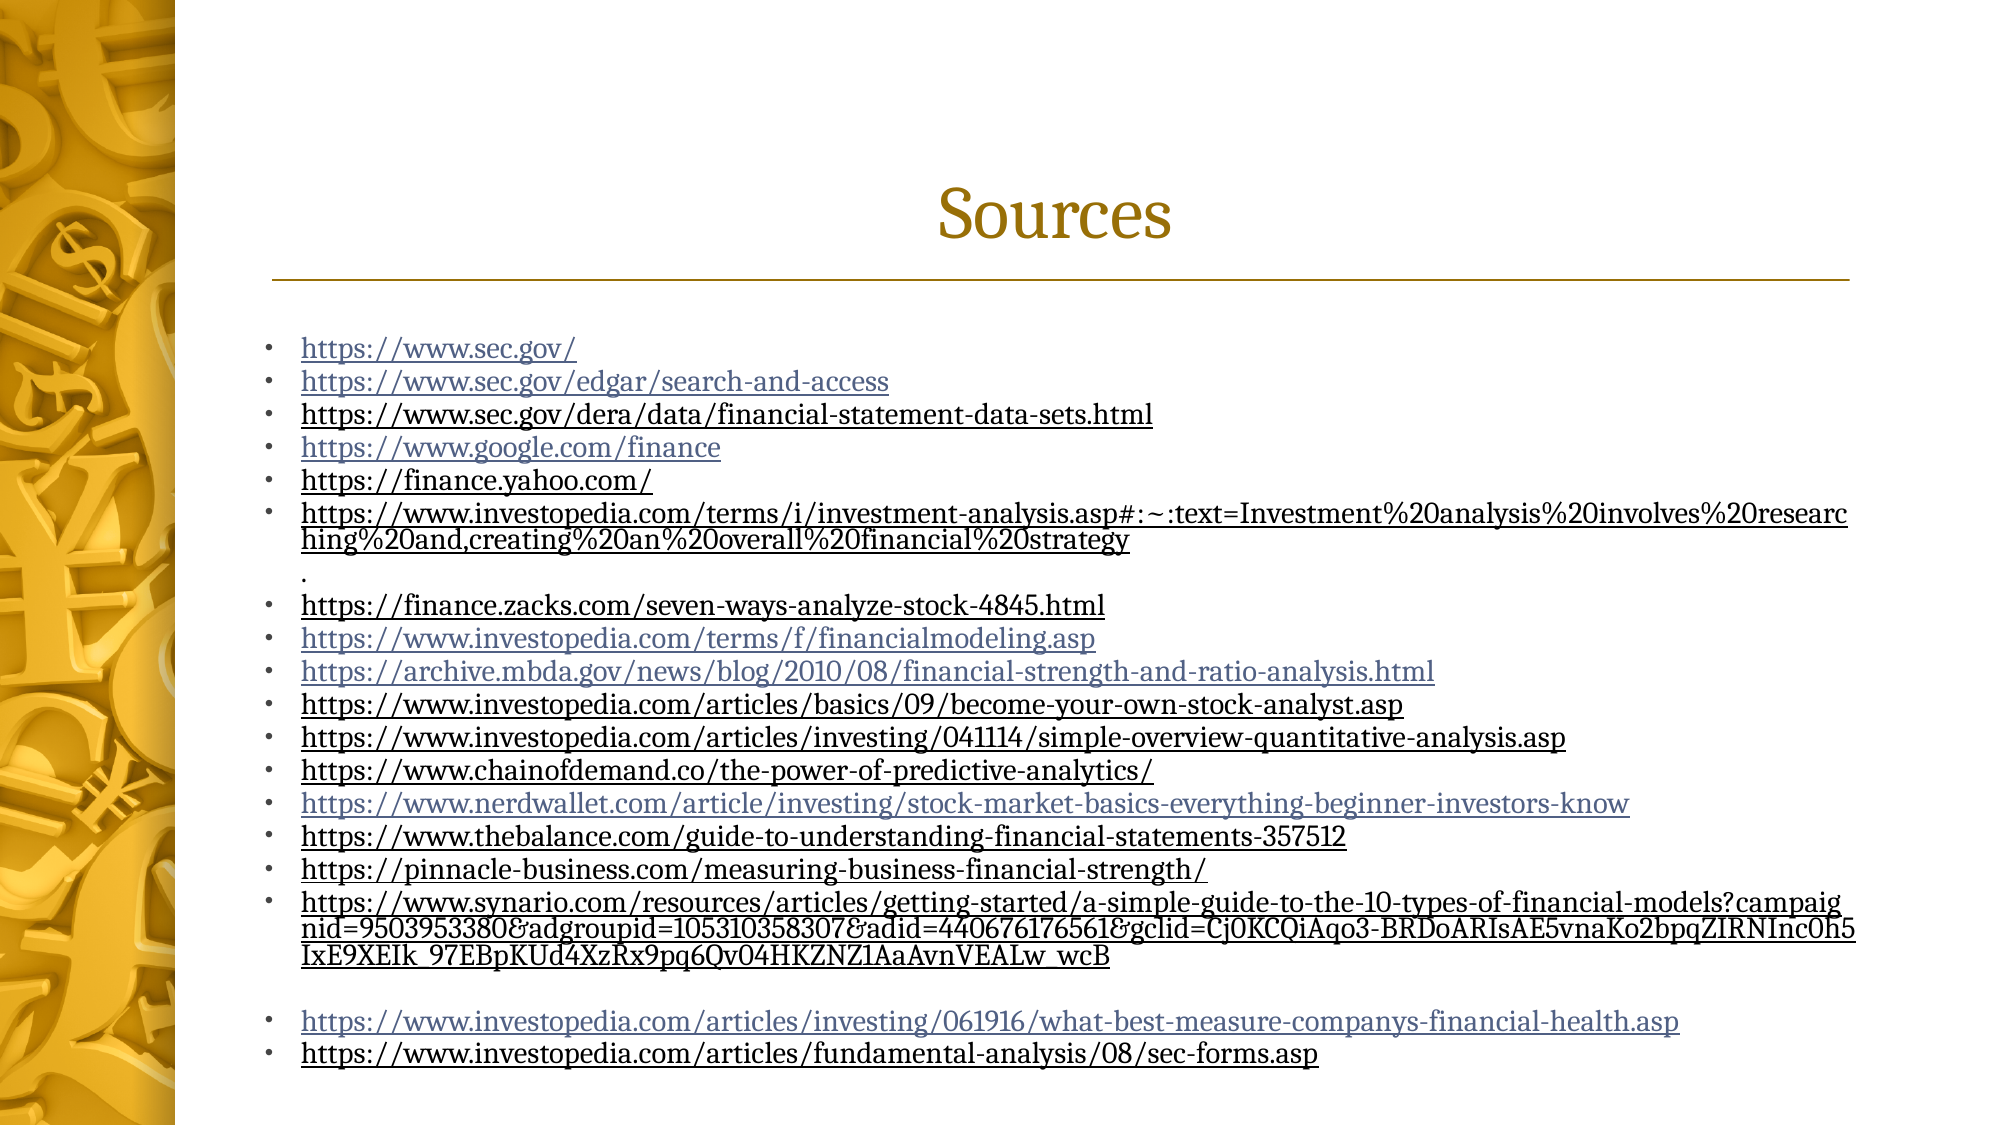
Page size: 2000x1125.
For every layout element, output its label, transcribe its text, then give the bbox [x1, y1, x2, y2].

list https://www.sec.gov/ https://www.sec.gov/edgar/search-and-access https://www.sec.gov/dera/data/financial-statement-data-sets.html https://www.google.com/finance https://finance.yahoo.com/ https://www.investopedia.com/terms/i/investment-analysis.asp#:~:text=Investment%20analysis%20involves%20researching%20and,creating%20an%20overall%20financial%20strategy. https://finance.zacks.com/seven-ways-analyze-stock-4845.html https://www.investopedia.com/terms/f/financialmodeling.asp https://archive.mbda.gov/news/blog/2010/08/financial-strength-and-ratio-analysis.html https://www.investopedia.com/articles/basics/09/become-your-own-stock-analyst.asp https://www.investopedia.com/articles/investing/041114/simple-overview-quantitative-analysis.asp https://www.chainofdemand.co/the-power-of-predictive-analytics/ https://www.nerdwallet.com/article/investing/stock-market-basics-everything-beginner-investors-know https://www.thebalance.com/guide-to-understanding-financial-statements-357512 https://pinnacle-business.com/measuring-business-financial-strength/ https://www.synario.com/resources/articles/getting-started/a-simple-guide-to-the-10-types-of-financial-models?campaignid=9503953380&adgroupid=105310358307&adid=440676176561&gclid=Cj0KCQiAqo3-BRDoARIsAE5vnaKo2bpqZIRNInc0h5IxE9XEIk_97EBpKUd4XzRx9pq6Qv04HKZNZ1AaAvnVEALw_wcB https://www.investopedia.com/articles/investing/061916/what-best-measure-companys-financial-health.asp https://www.investopedia.com/articles/fundamental-analysis/08/sec-forms.asp [249, 324, 1863, 1012]
title Sources [249, 62, 1863, 263]
picture [0, 0, 175, 1125]
